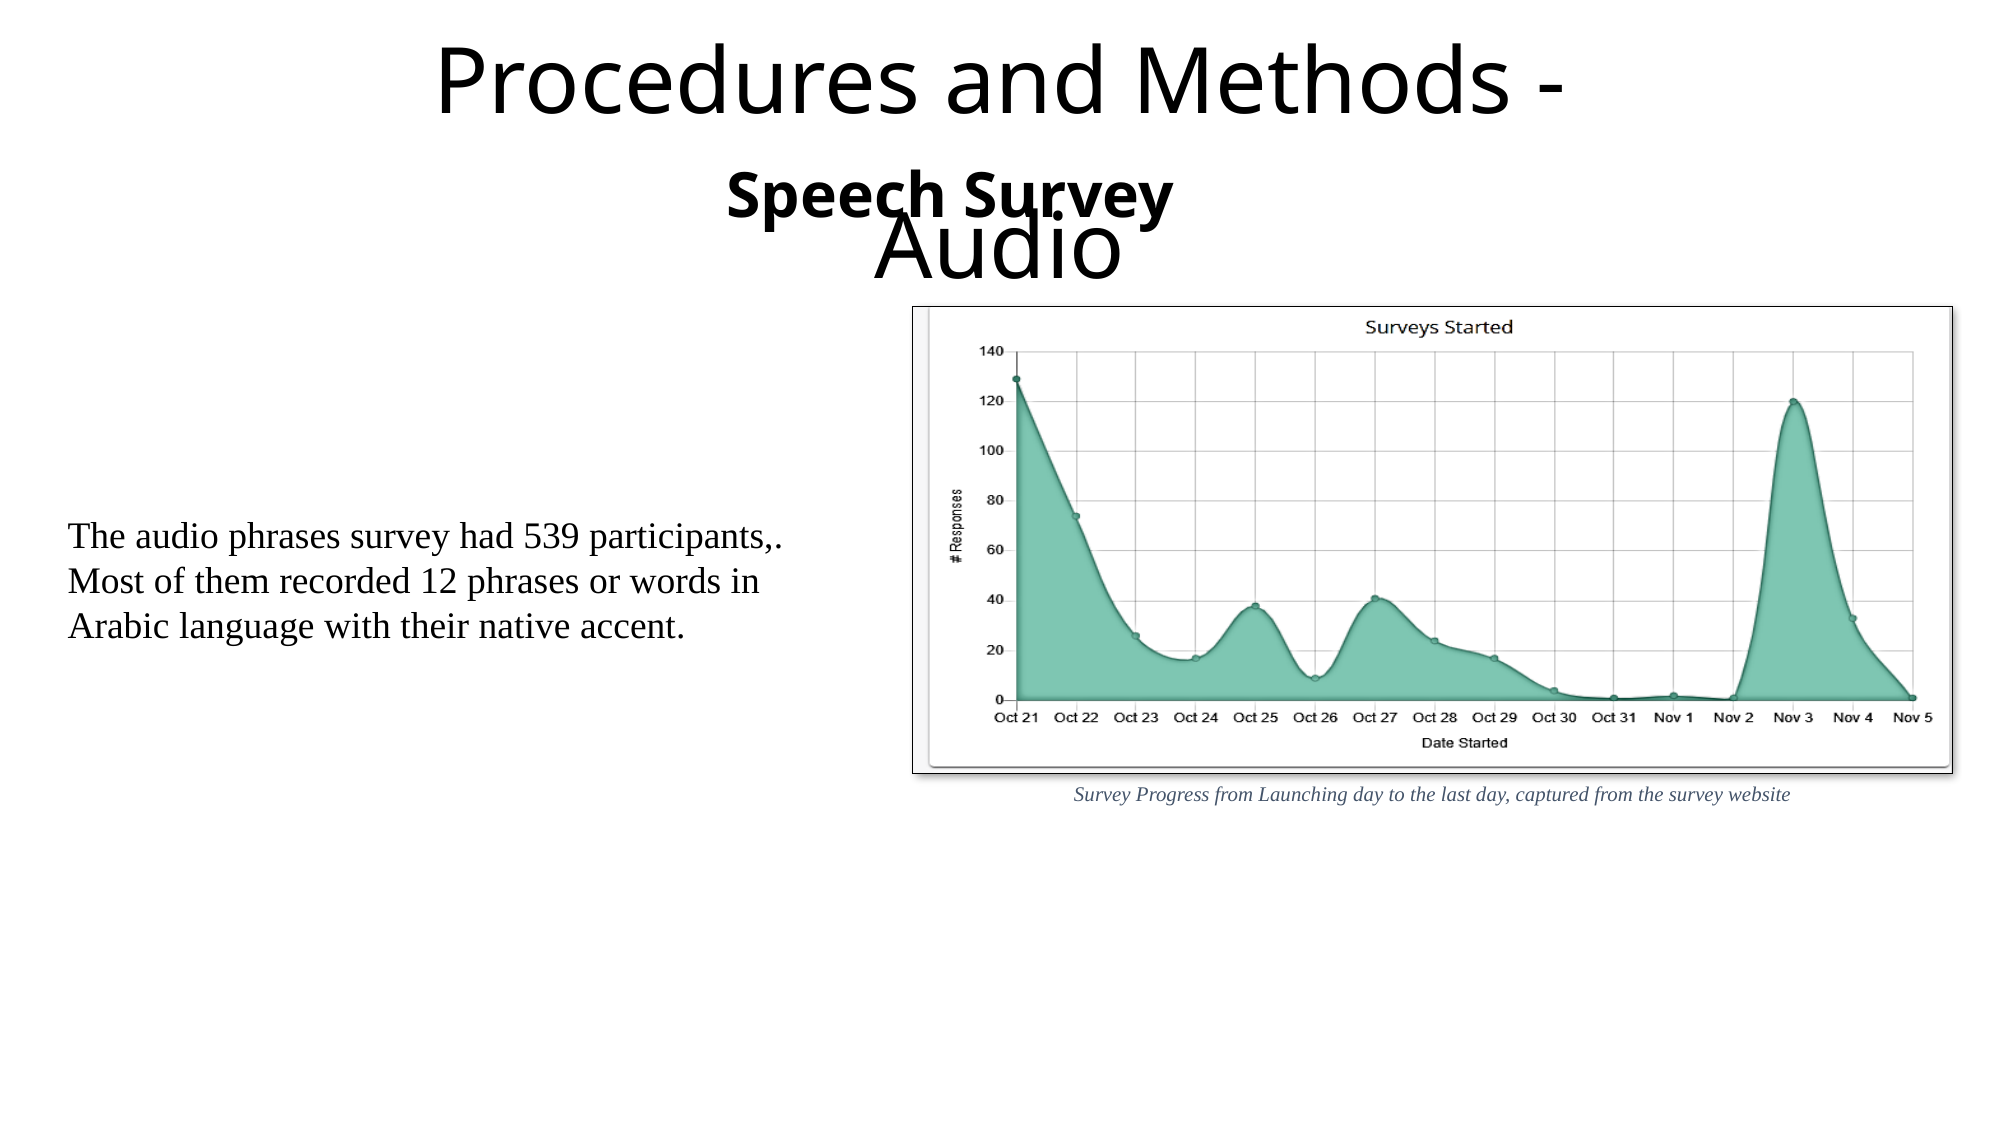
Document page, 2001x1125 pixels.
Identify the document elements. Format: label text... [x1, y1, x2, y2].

text_box Procedures and Methods - Audio [324, 0, 1676, 304]
text_box Speech Survey [375, 110, 1376, 238]
picture [912, 306, 1952, 774]
text_box The audio phrases survey had 539 participants,. Most of them recorded 12 phrases or words in Arabic language with their native accent. [52, 503, 876, 653]
text_box Survey Progress from Launching day to the last day, captured from the survey website [824, 773, 2000, 814]
